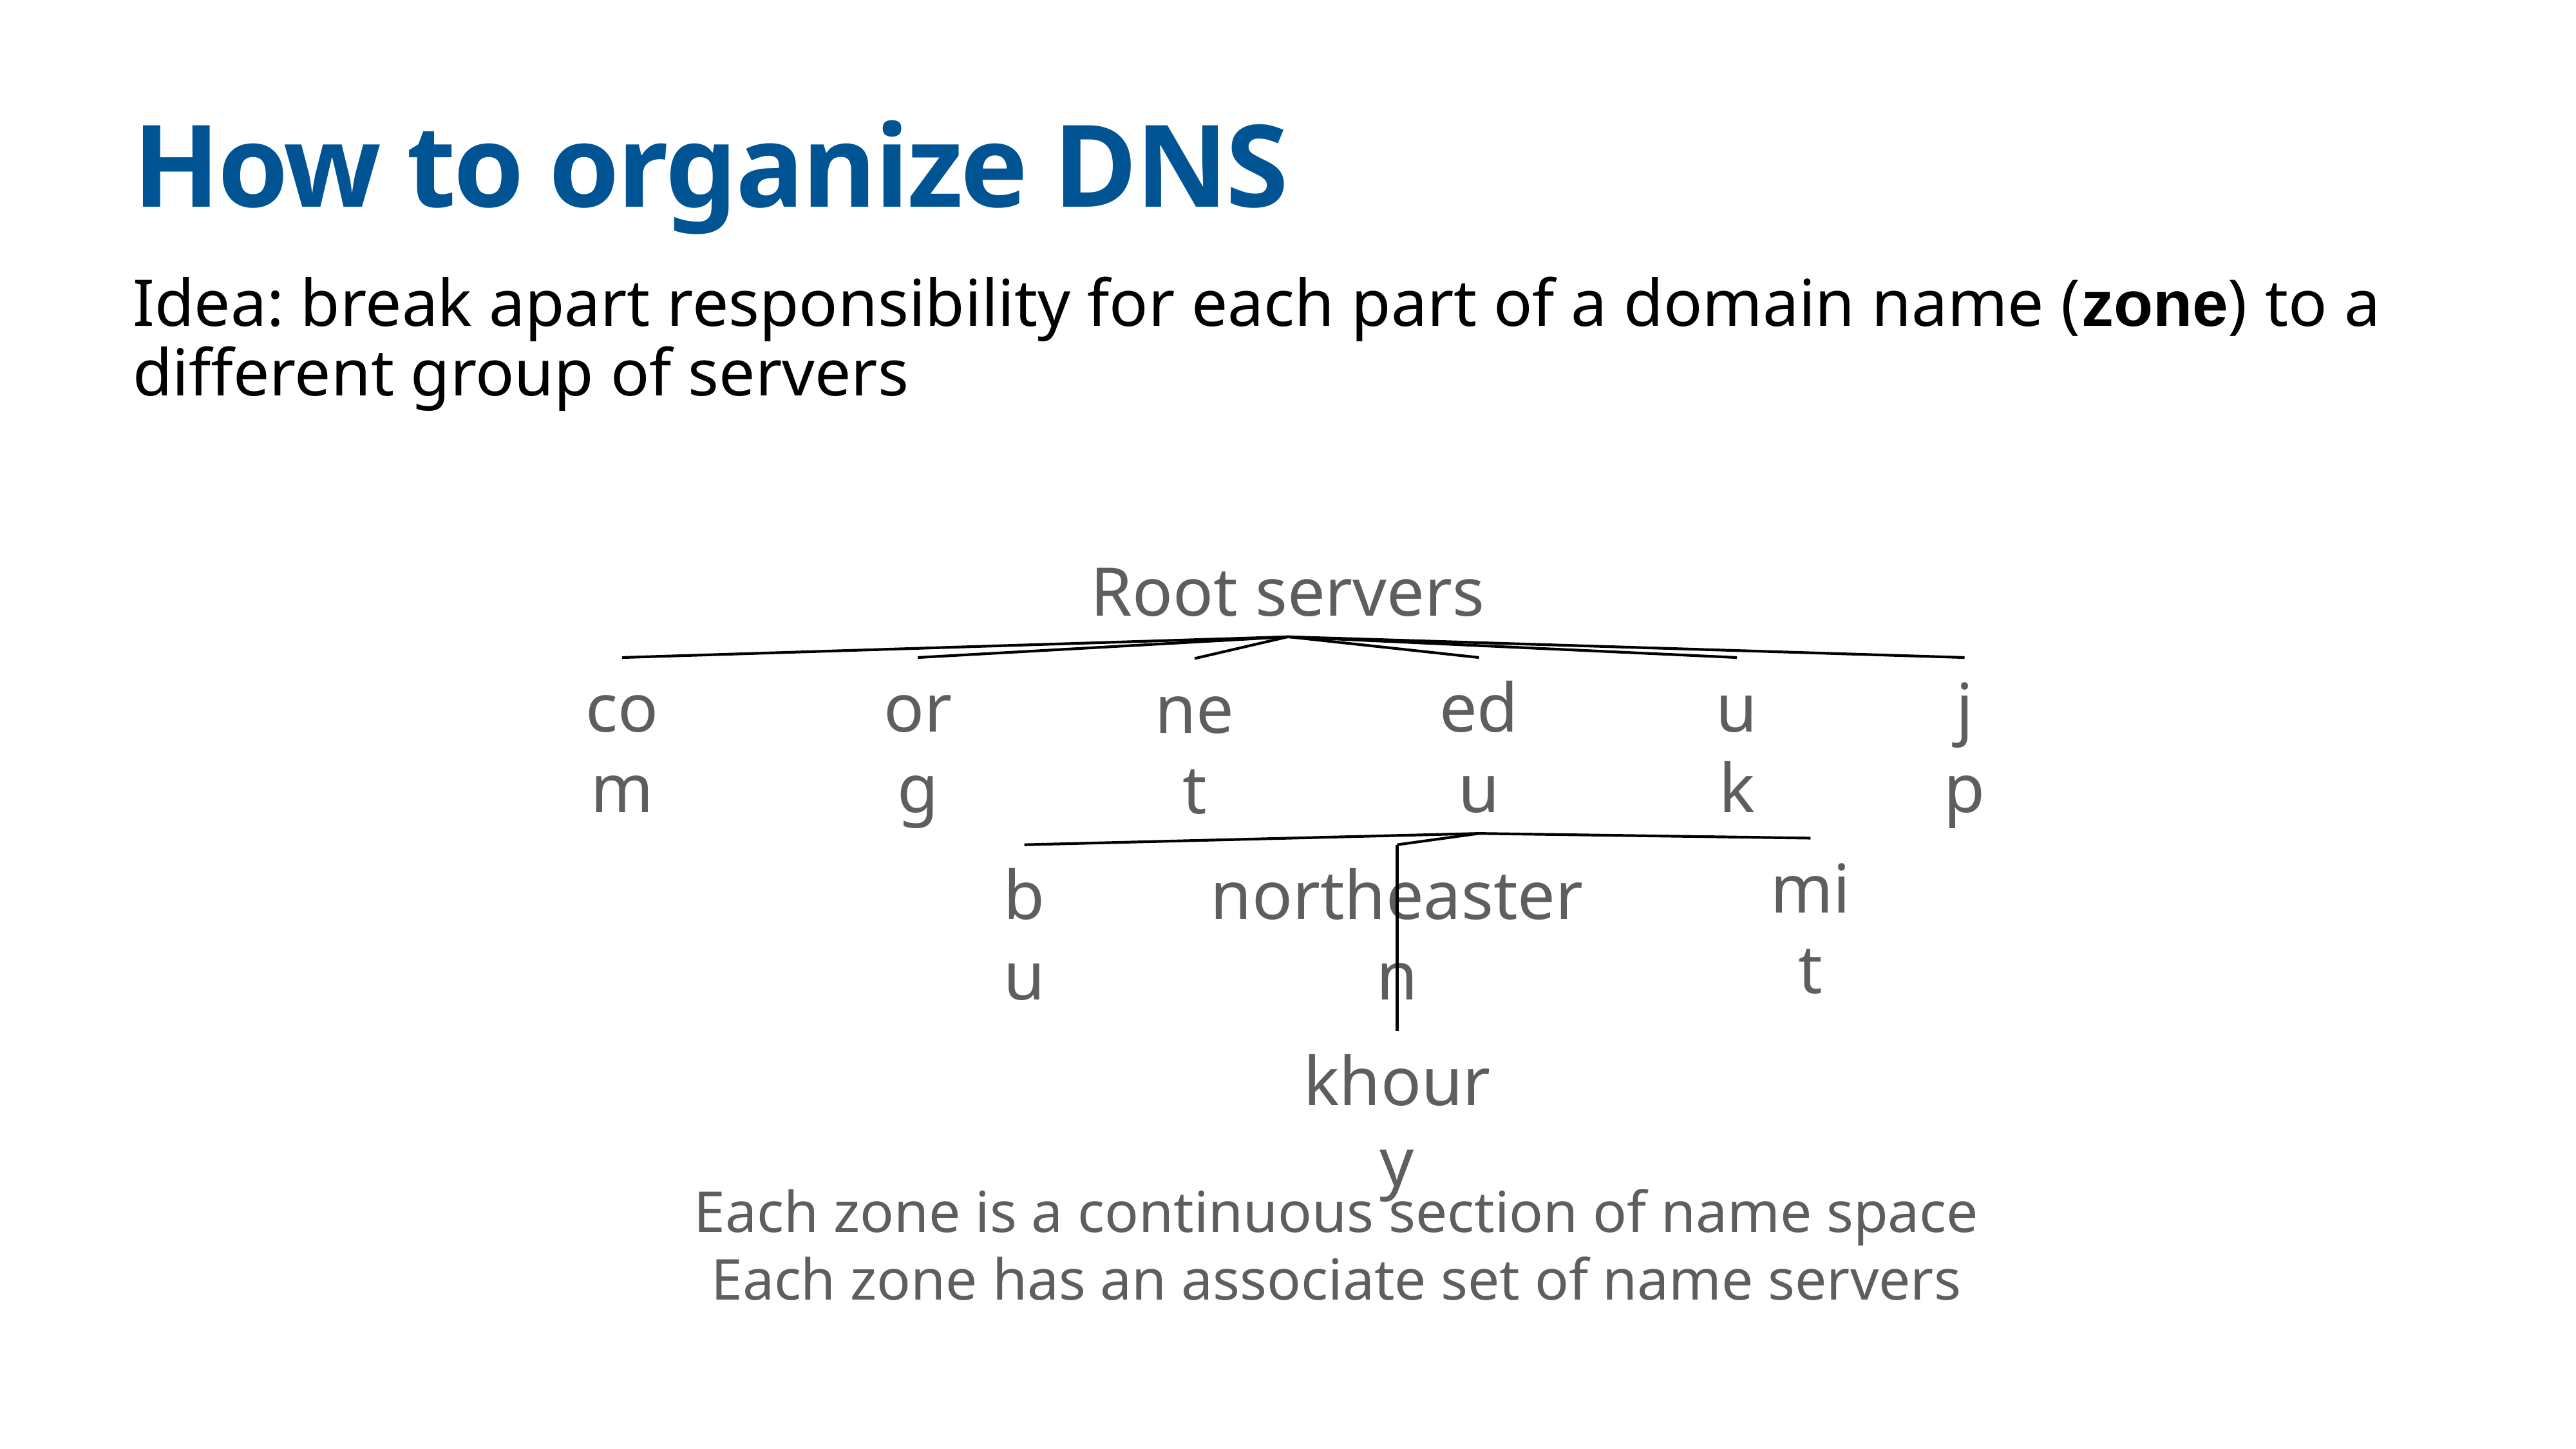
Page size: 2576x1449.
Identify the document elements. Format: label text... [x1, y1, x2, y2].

text_box northeastern [1199, 885, 1396, 1021]
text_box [1479, 793, 1811, 878]
text_box bu [977, 844, 1072, 1021]
title How to organize DNS [127, 113, 2449, 266]
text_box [1397, 793, 1479, 885]
text_box edu [1412, 697, 1546, 793]
text_box jp [1927, 658, 2002, 834]
text_box khoury [1287, 1030, 1506, 1168]
text_box org [858, 697, 978, 834]
text_box northeastern [1399, 878, 1595, 1021]
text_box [917, 637, 1194, 697]
text_box mit [1757, 838, 1864, 1014]
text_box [621, 637, 917, 697]
text_box uk [1692, 697, 1781, 793]
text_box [1287, 637, 1965, 697]
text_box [1024, 793, 1397, 885]
text_box Root servers [1083, 541, 1493, 637]
text_box com [547, 658, 697, 834]
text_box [1194, 637, 1289, 699]
list Idea: break apart responsibility for each part of a domain name (zone) to a different group of servers [127, 266, 2449, 1321]
text_box net [1139, 697, 1251, 793]
text_box Each zone is a continuous section of name space Each zone has an associate set of name servers [687, 1168, 1986, 1319]
